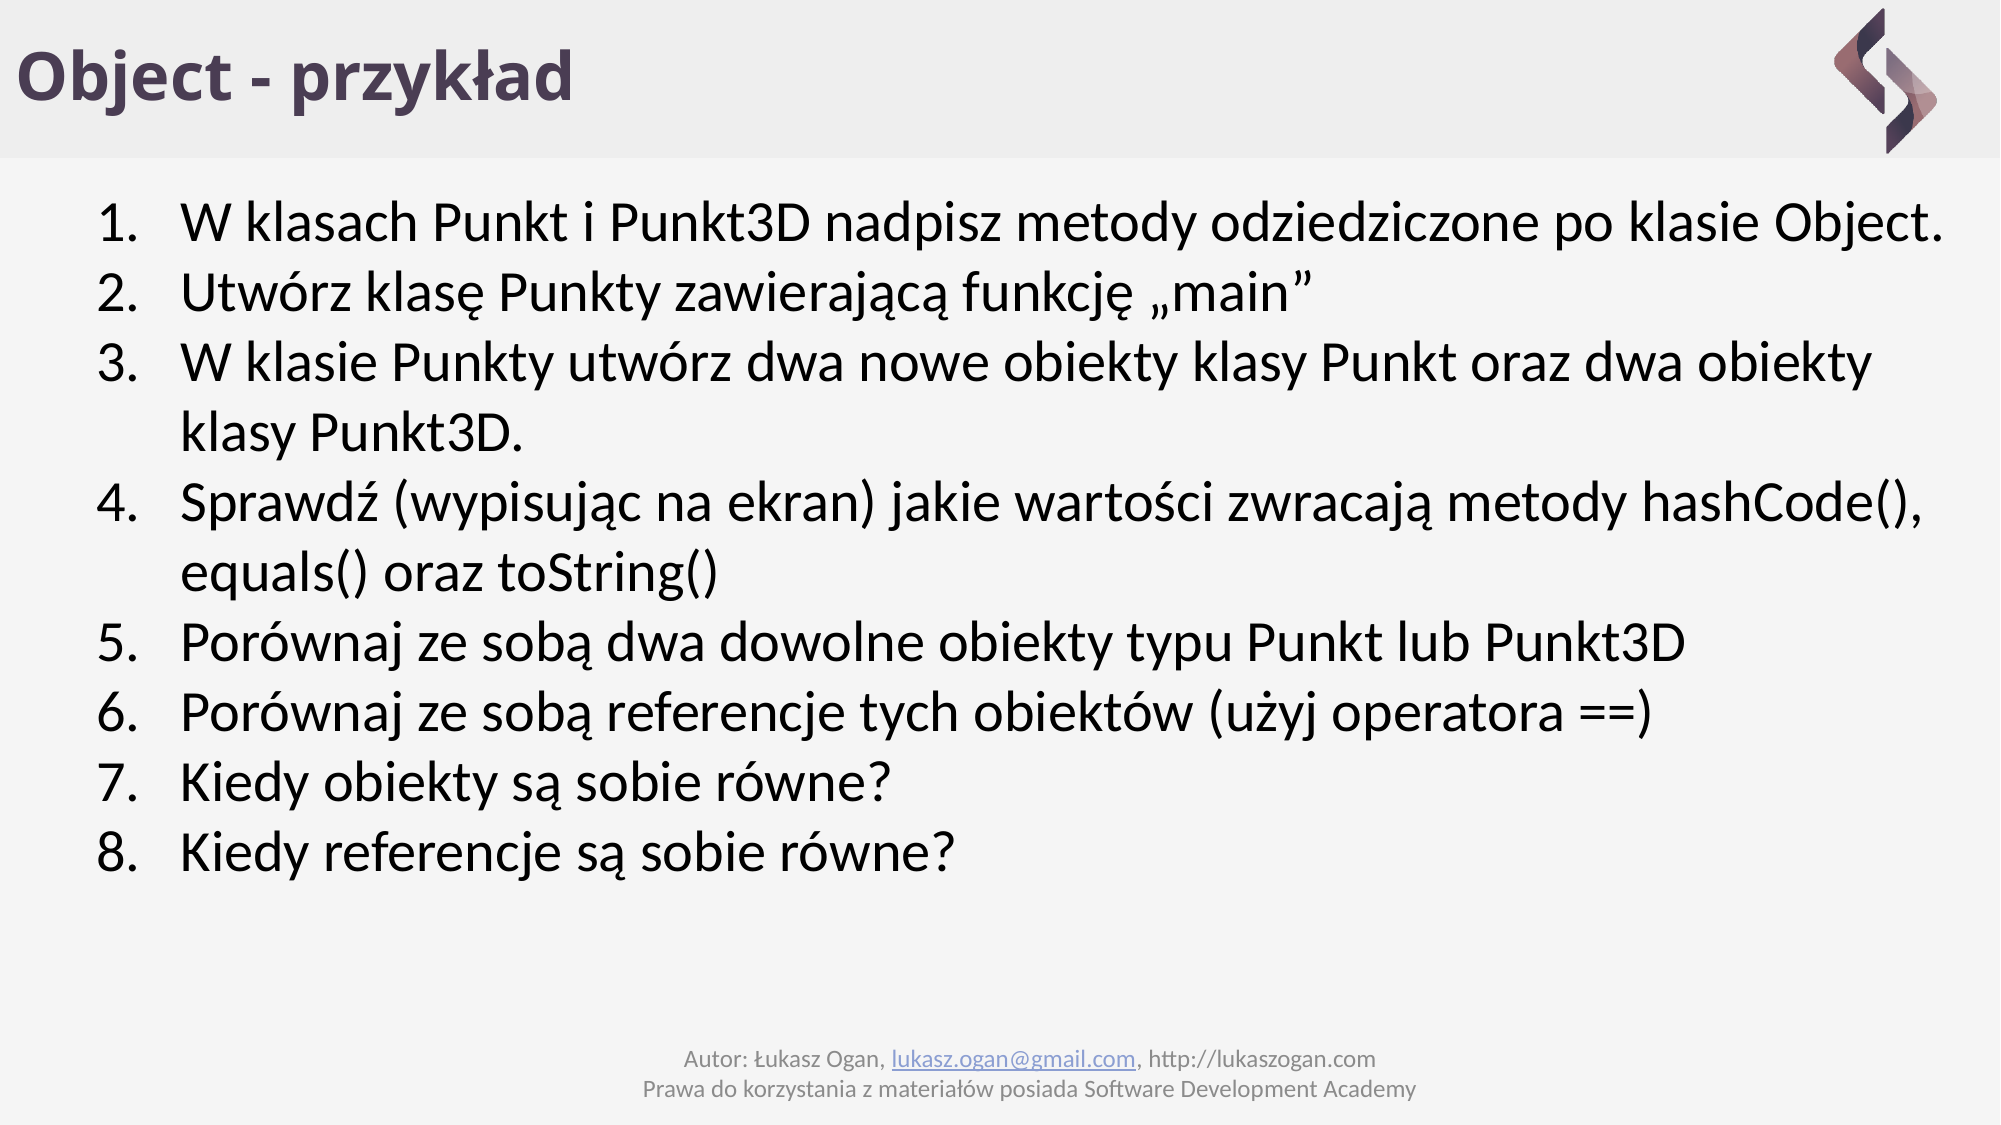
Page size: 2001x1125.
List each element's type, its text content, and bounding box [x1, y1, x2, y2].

picture [1787, 0, 2001, 166]
text_box W klasach Punkt i Punkt3D nadpisz metody odziedziczone po klasie Object. Utwórz klasę Punkty zawierającą funkcję „main” W klasie Punkty utwórz dwa nowe obiekty klasy Punkt oraz dwa obiekty klasy Punkt3D. Sprawdź (wypisując na ekran) jakie wartości zwracają metody hashCode(), equals() oraz toString() Porównaj ze sobą dwa dowolne obiekty typu Punkt lub Punkt3D Porównaj ze sobą referencje tych obiektów (użyj operatora ==) Kiedy obiekty są sobie równe? Kiedy referencje są sobie równe? [81, 176, 1979, 1051]
footer Autor: Łukasz Ogan, lukasz.ogan@gmail.com, http://lukaszogan.com Prawa do korzystania z materiałów posiada Software Development Academy [556, 1042, 1505, 1103]
title Object - przykład [0, 0, 1788, 158]
